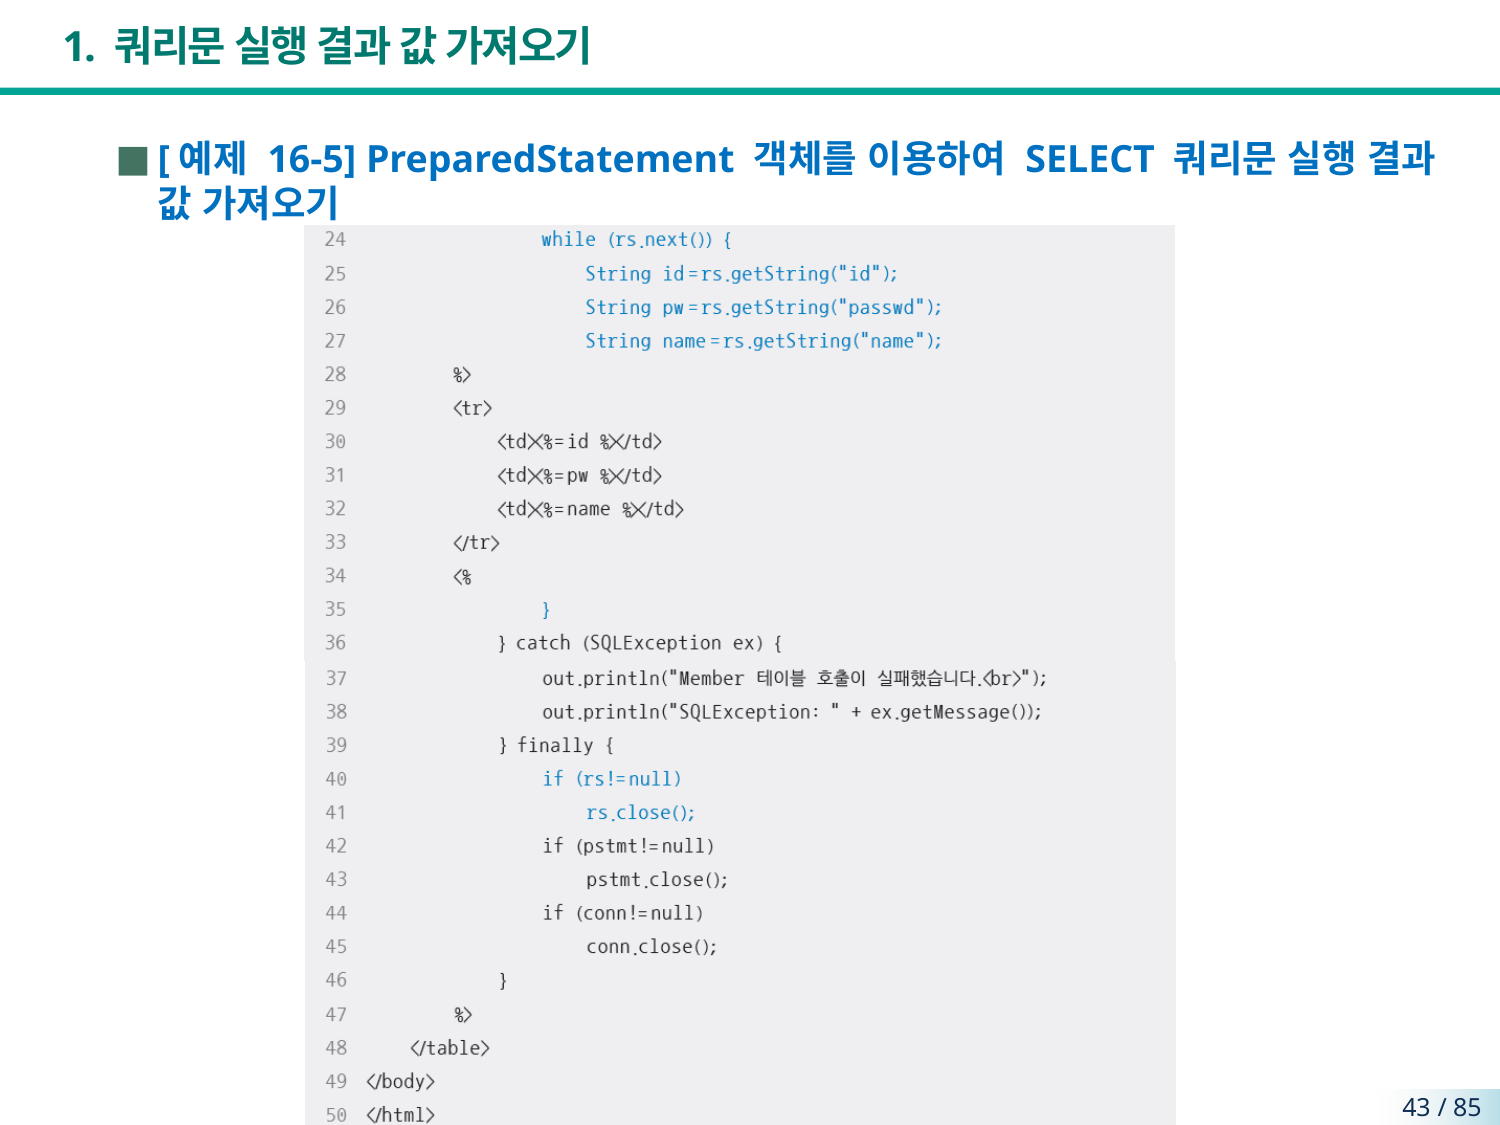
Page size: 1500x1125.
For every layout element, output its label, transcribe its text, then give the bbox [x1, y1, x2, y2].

title 1. 쿼리문 실행 결과 값 가져오기 [47, 5, 1325, 84]
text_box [304, 225, 1176, 1125]
list [예제 16-5] PreparedStatement 객체를 이용하여 SELECT 쿼리문 실행 결과 값 가져오기 [100, 127, 1459, 1050]
